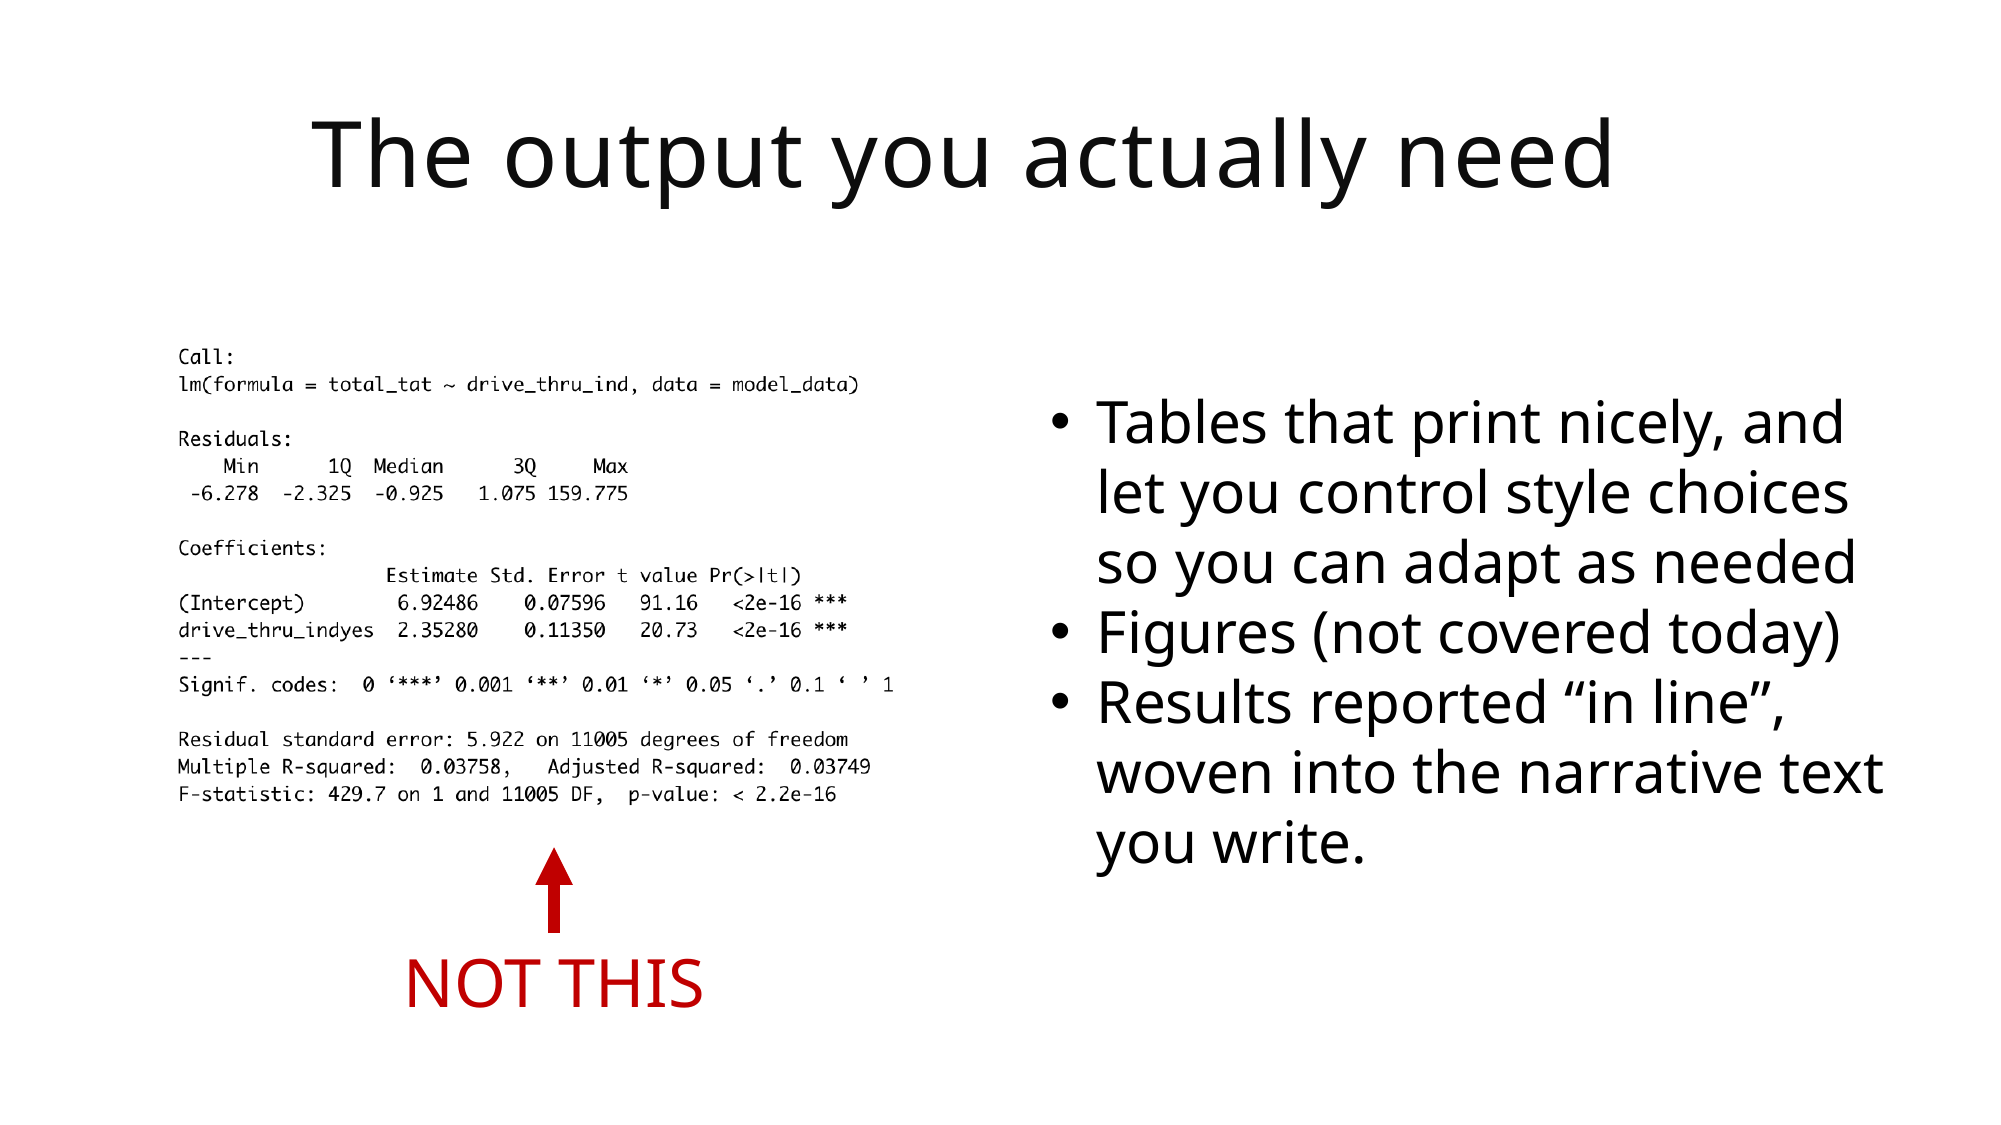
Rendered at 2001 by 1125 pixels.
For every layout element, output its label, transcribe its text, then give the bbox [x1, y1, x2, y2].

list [167, 328, 941, 831]
text_box Tables that print nicely, and let you control style choices so you can adapt as needed Figures (not covered today) Results reported “in line”, woven into the narrative text you write. [1035, 378, 1909, 883]
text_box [407, 846, 701, 1030]
title The output you actually need [168, 96, 1763, 227]
